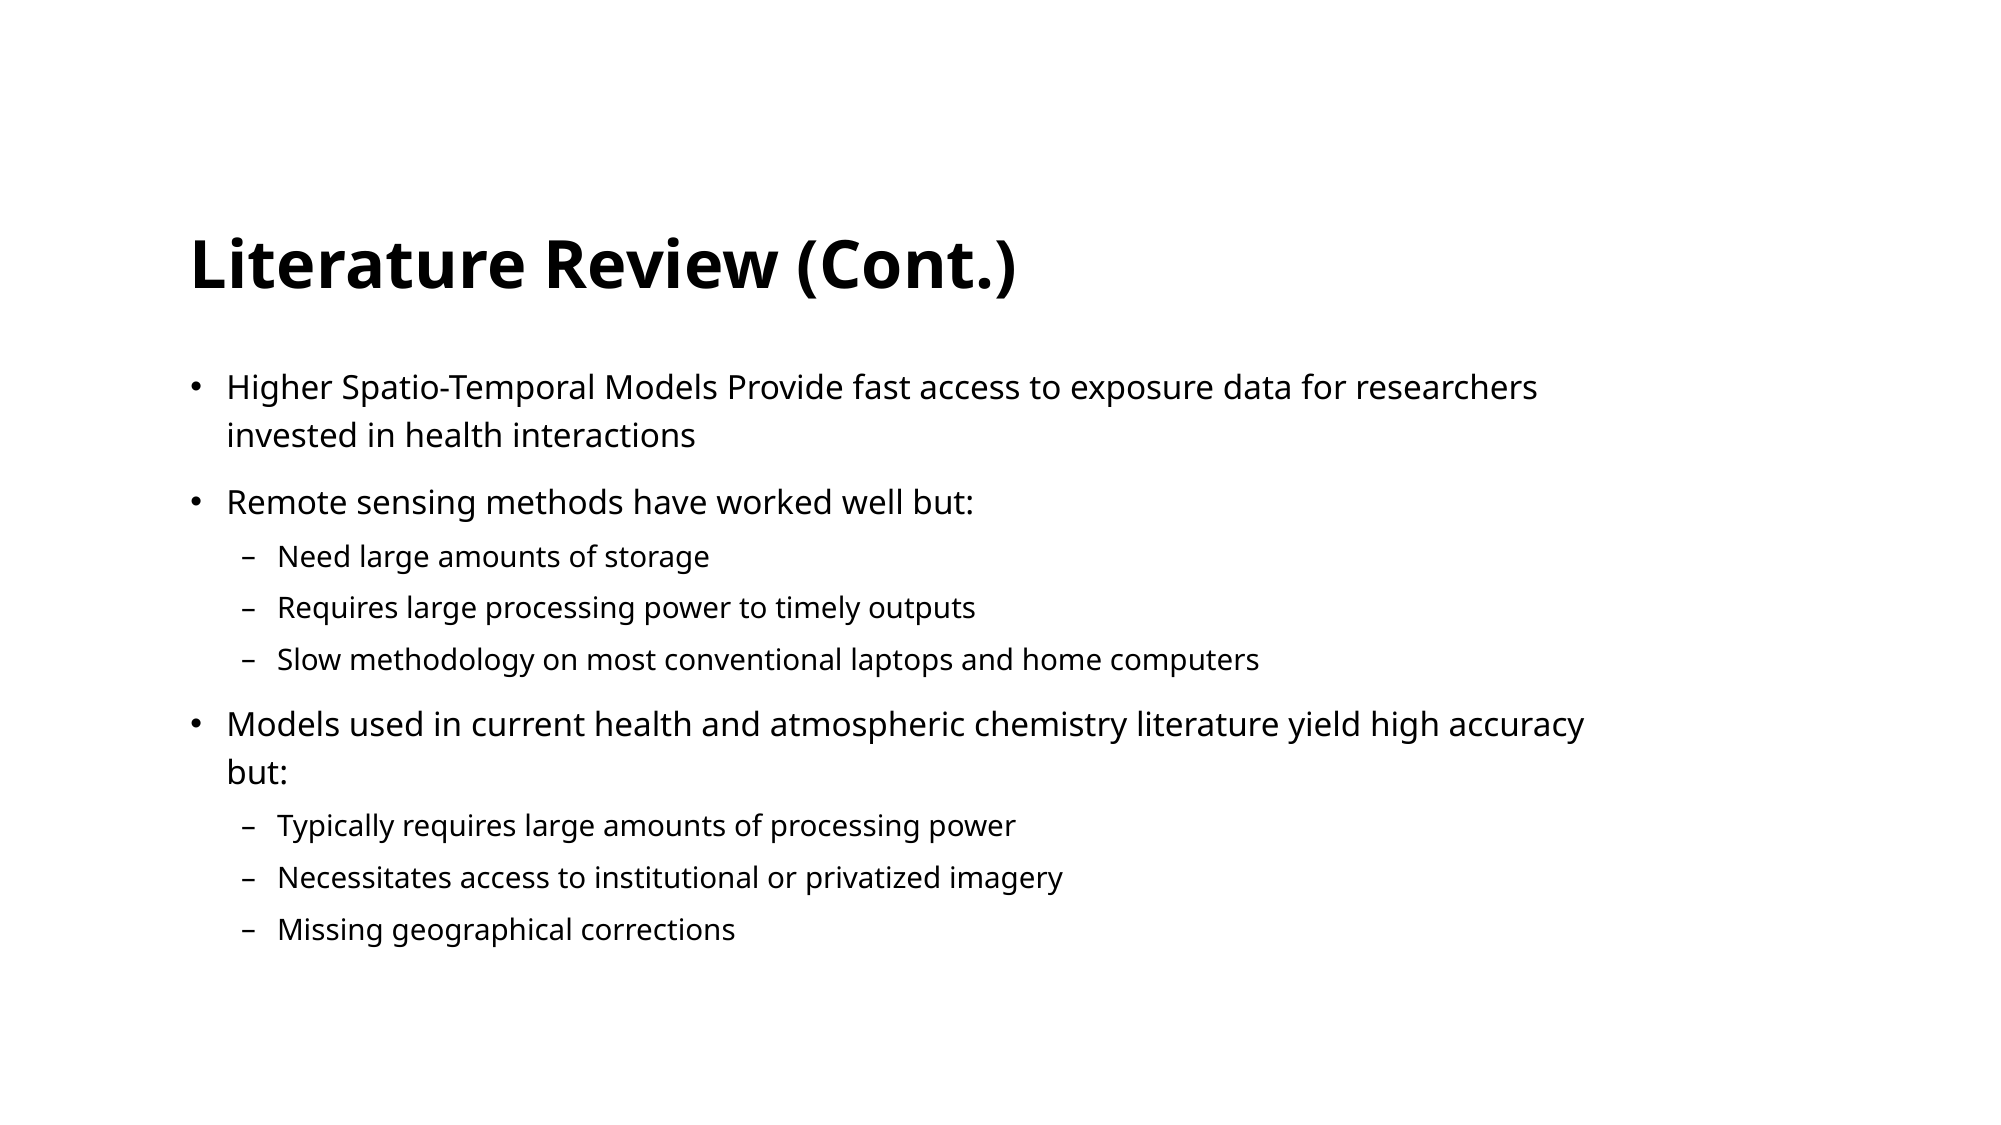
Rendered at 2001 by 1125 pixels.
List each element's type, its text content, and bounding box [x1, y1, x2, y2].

title Literature Review (Cont.) [174, 153, 1633, 311]
list Higher Spatio-Temporal Models Provide fast access to exposure data for researchers invested in health interactions Remote sensing methods have worked well but: Need large amounts of storage Requires large processing power to timely outputs Slow methodology on most conventional laptops and home computers Models used in current health and atmospheric chemistry literature yield high accuracy but: Typically requires large amounts of processing power Necessitates access to institutional or privatized imagery Missing geographical corrections [175, 351, 1633, 955]
